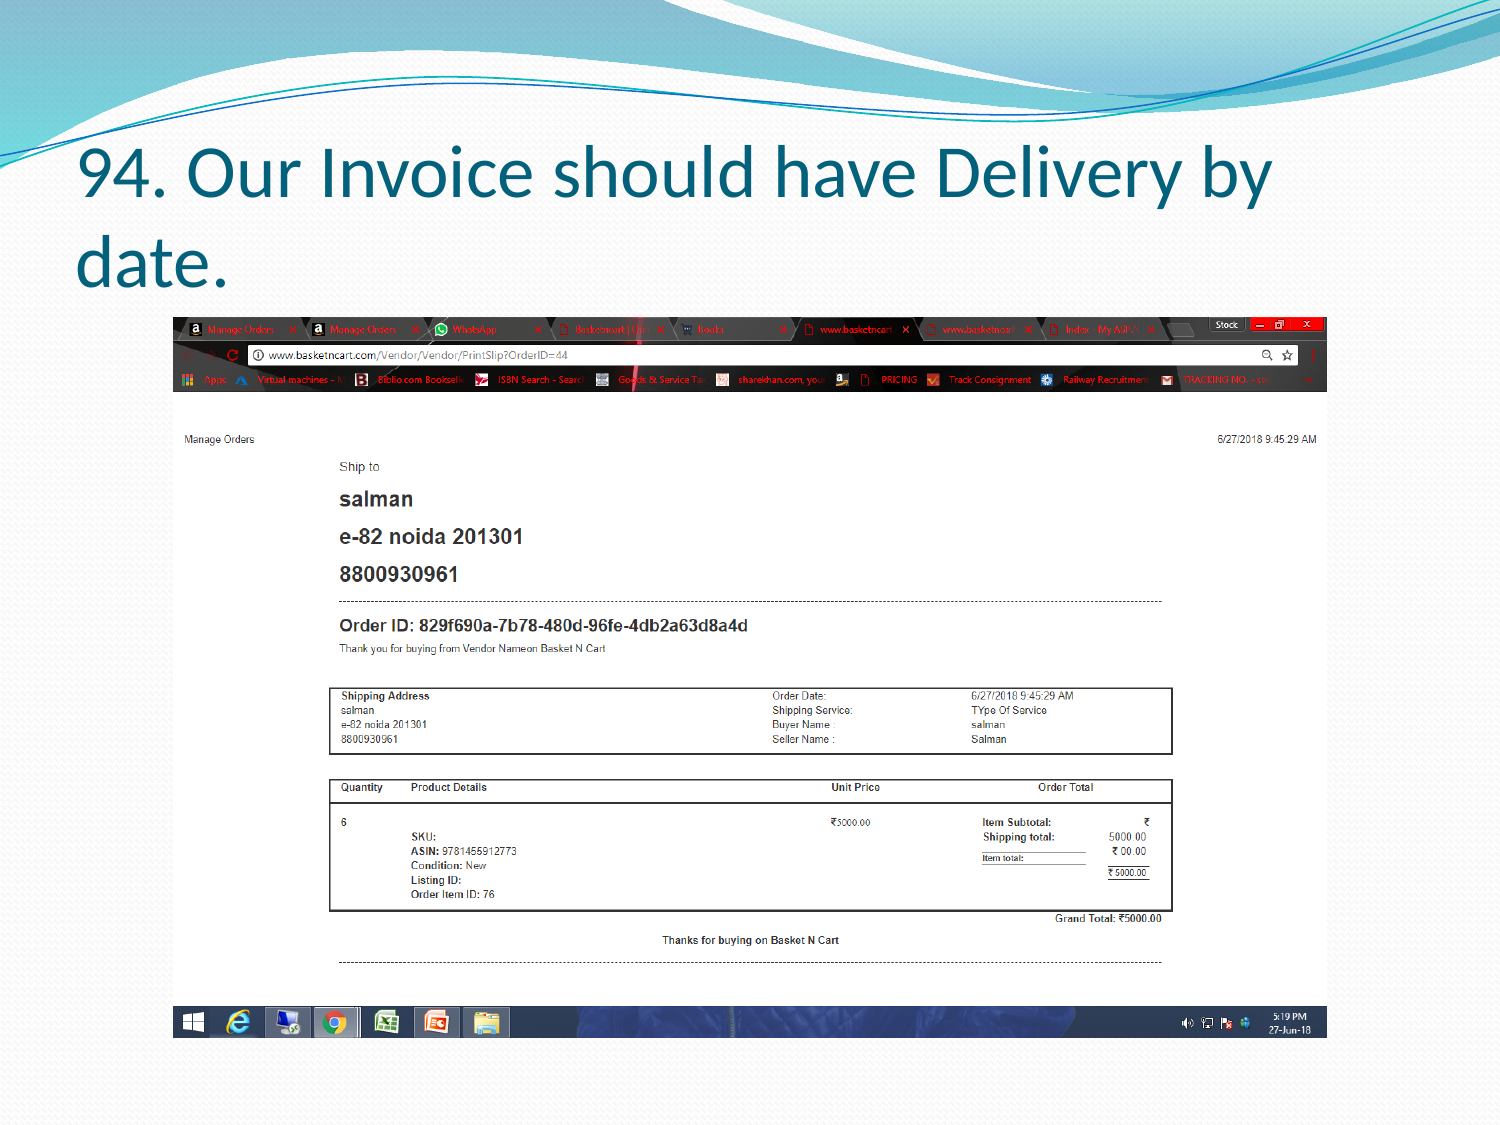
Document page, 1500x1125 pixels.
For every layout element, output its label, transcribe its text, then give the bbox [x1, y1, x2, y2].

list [173, 317, 1327, 1038]
title 94. Our Invoice should have Delivery by date. [75, 115, 1425, 303]
